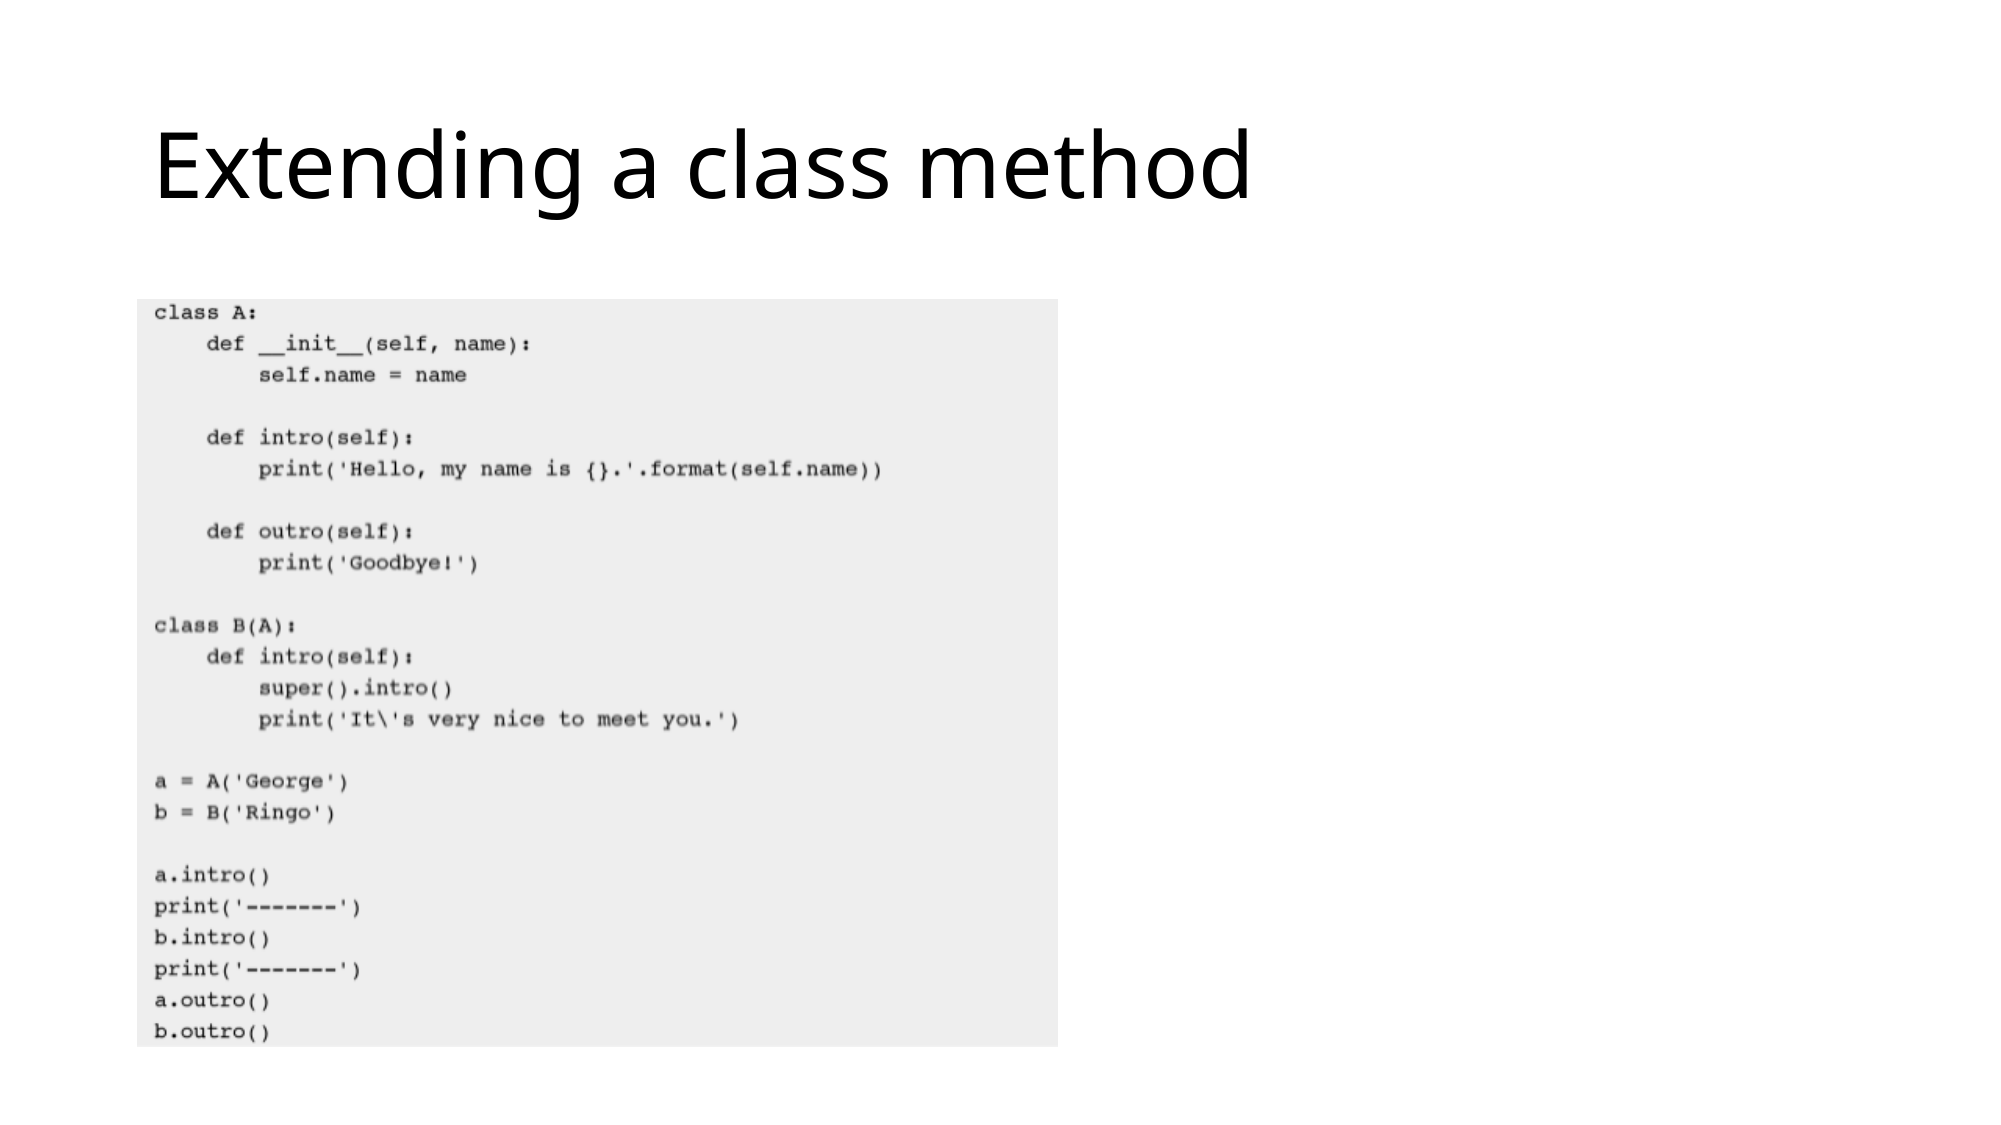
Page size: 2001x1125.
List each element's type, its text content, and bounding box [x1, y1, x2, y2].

picture [137, 299, 1058, 1047]
title Extending a class method [137, 59, 1863, 278]
